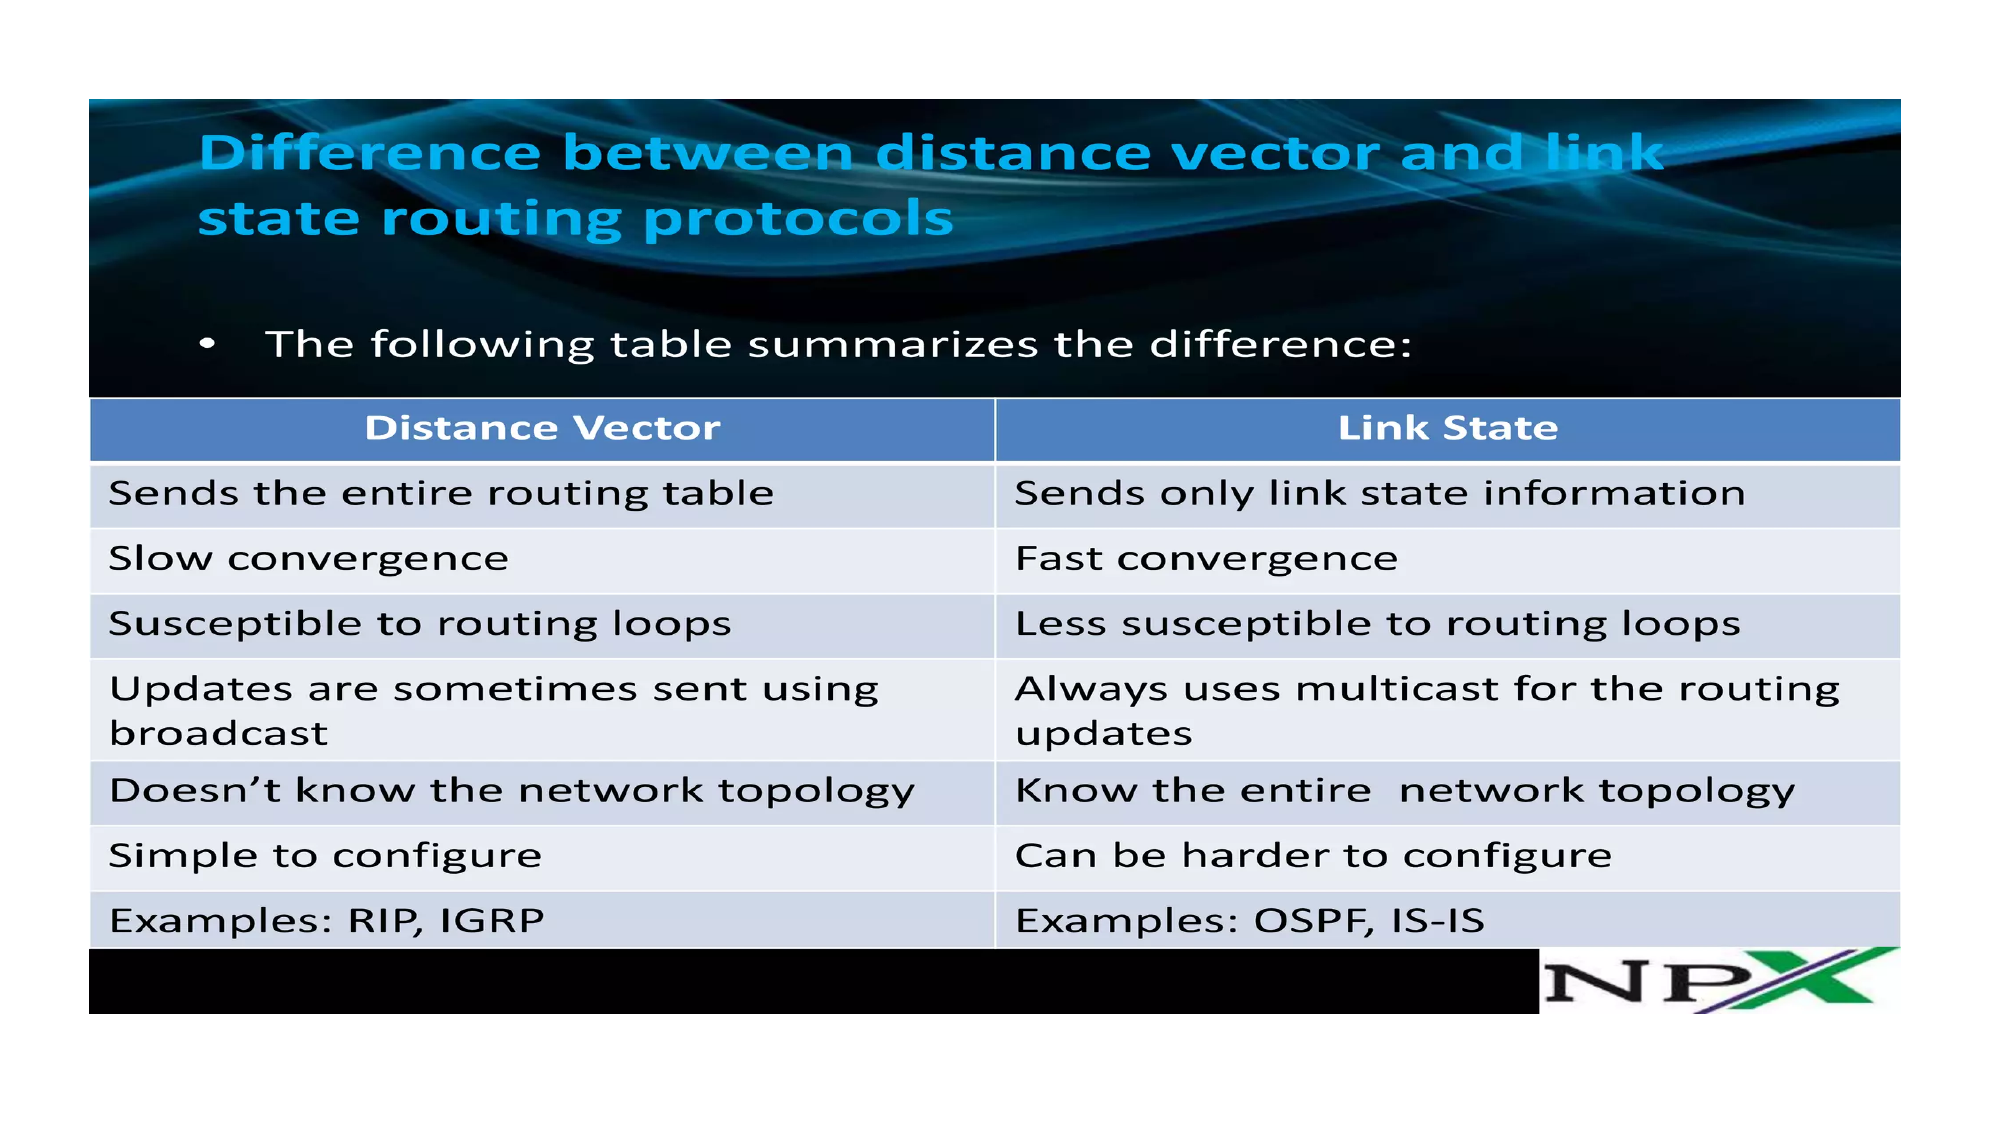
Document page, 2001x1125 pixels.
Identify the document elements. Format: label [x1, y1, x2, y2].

list [89, 99, 1901, 1014]
